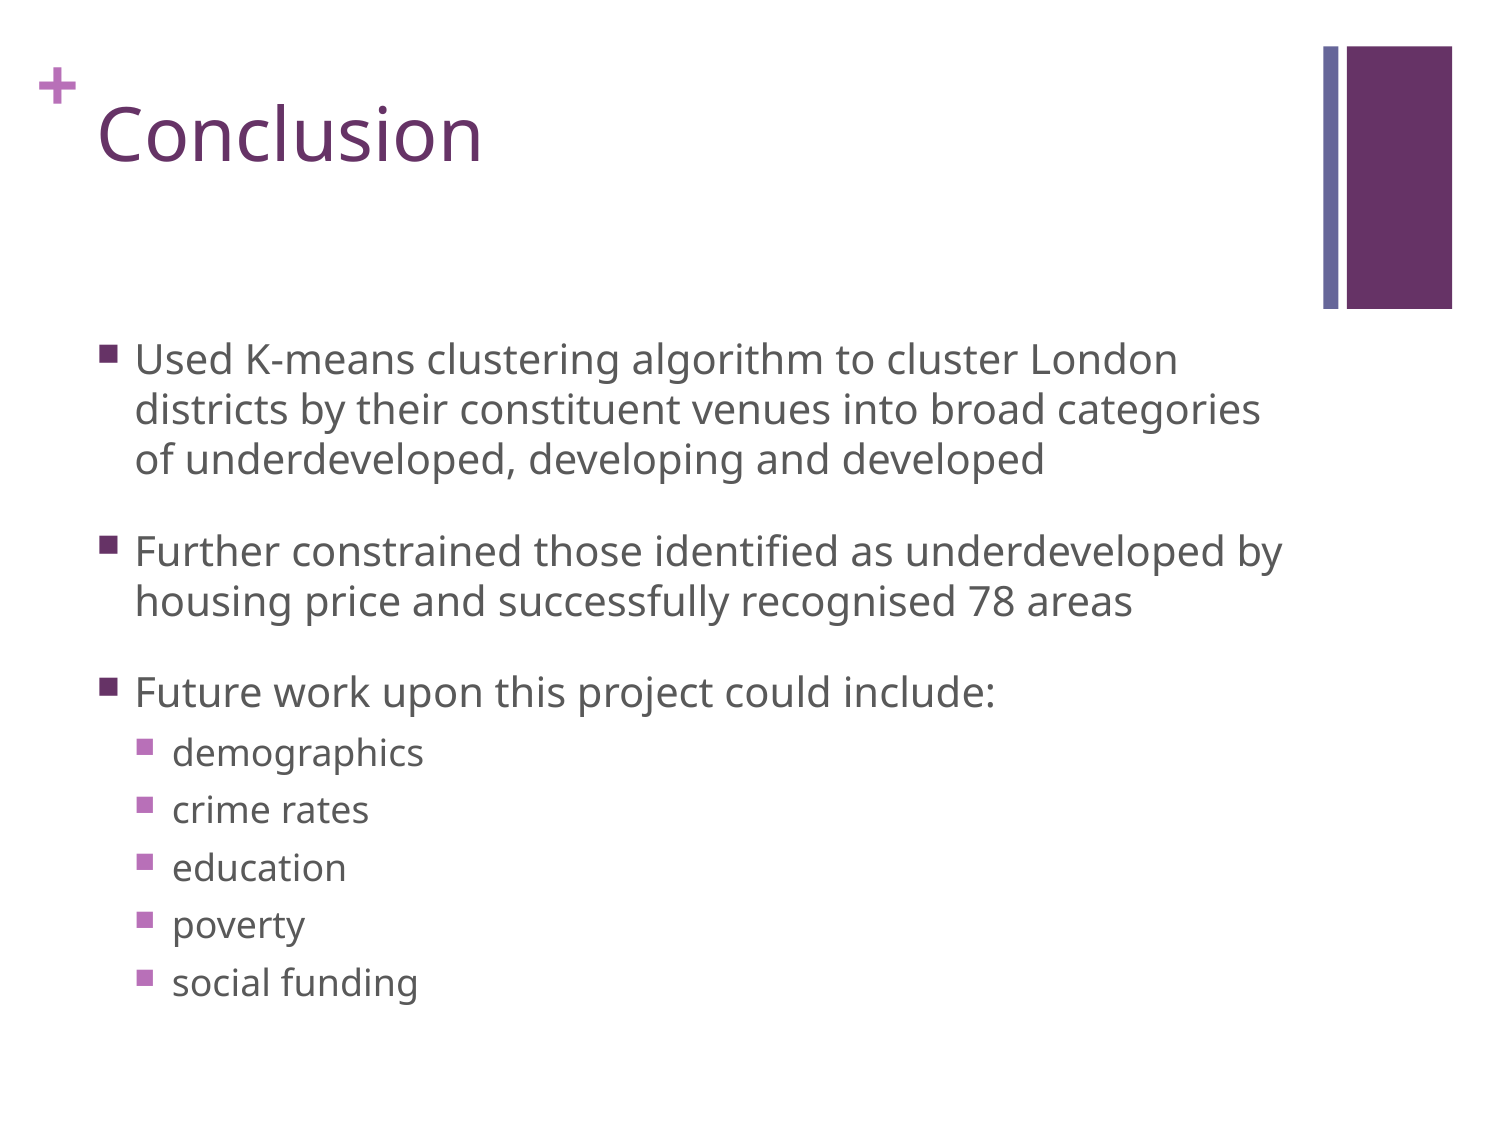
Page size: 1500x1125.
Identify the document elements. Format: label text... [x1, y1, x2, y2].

title Conclusion [81, 79, 1322, 263]
list Used K-means clustering algorithm to cluster London districts by their constituent venues into broad categories of underdeveloped, developing and developed Further constrained those identified as underdeveloped by housing price and successfully recognised 78 areas Future work upon this project could include: demographics crime rates education poverty social funding [81, 324, 1322, 1086]
